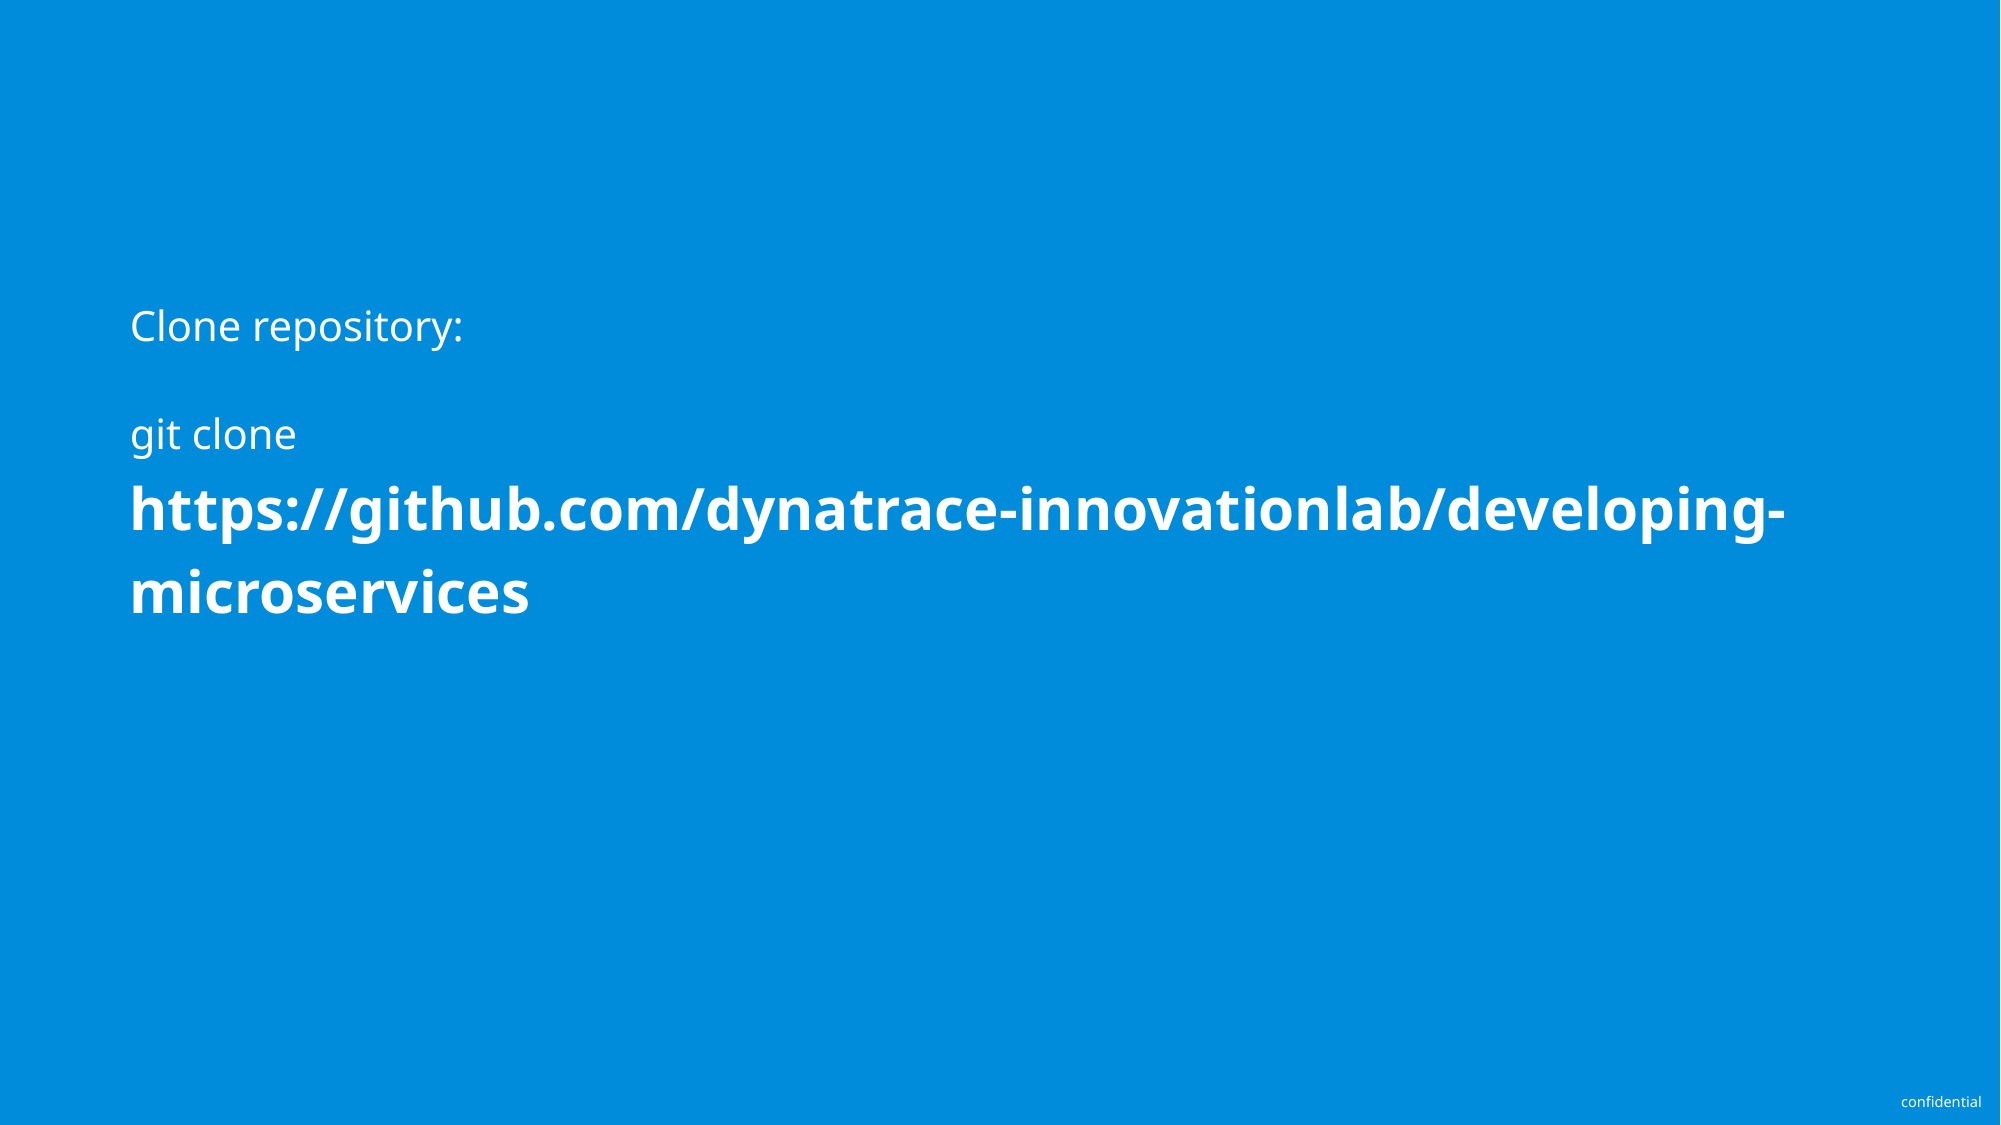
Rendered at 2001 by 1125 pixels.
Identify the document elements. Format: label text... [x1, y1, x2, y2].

title Clone repository: git clone https://github.com/dynatrace-innovationlab/developing-microservices [129, 193, 1875, 962]
